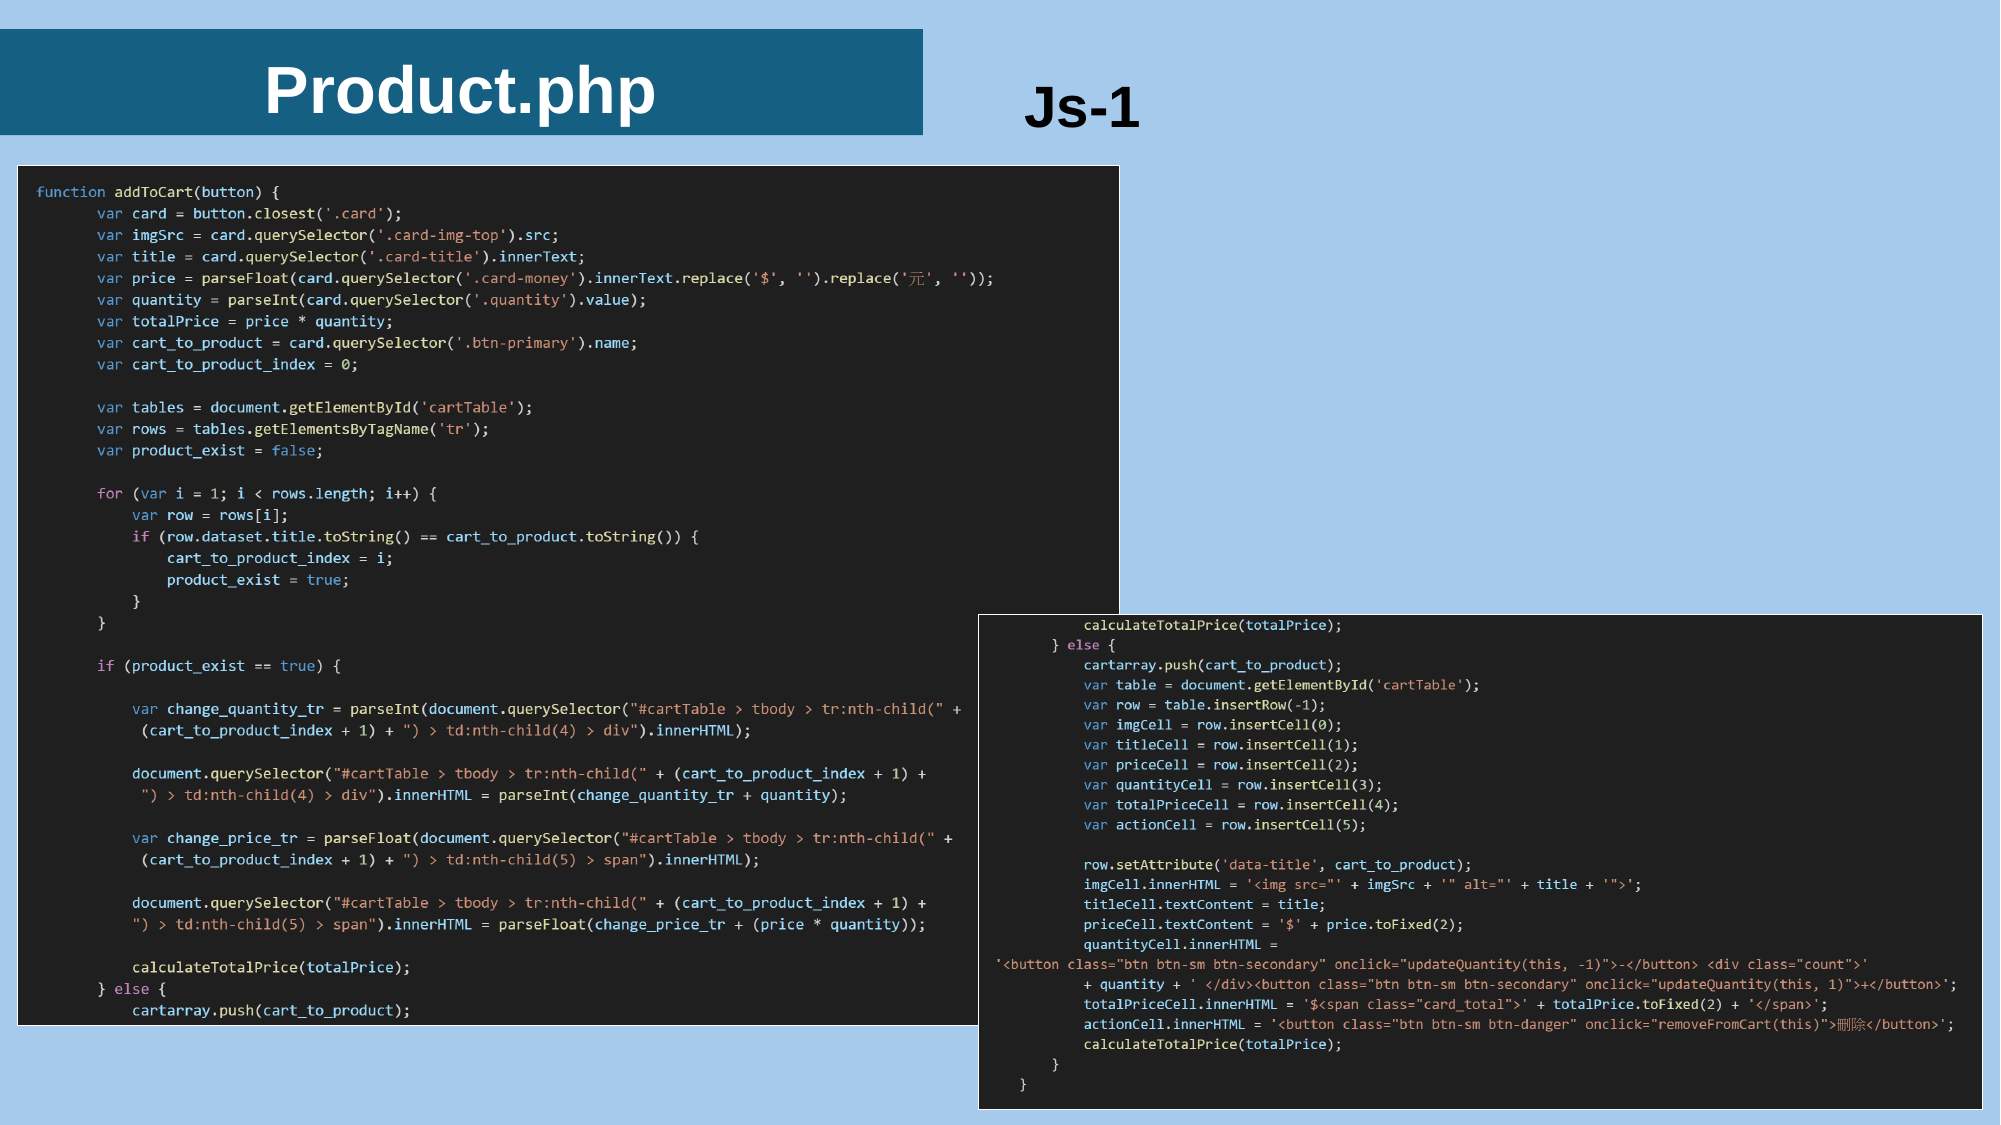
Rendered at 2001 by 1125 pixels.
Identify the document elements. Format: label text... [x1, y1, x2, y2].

text_box [0, 29, 923, 136]
picture [17, 164, 1983, 1110]
text_box Product.php [84, 39, 839, 134]
text_box Js-1 [999, 61, 1166, 147]
